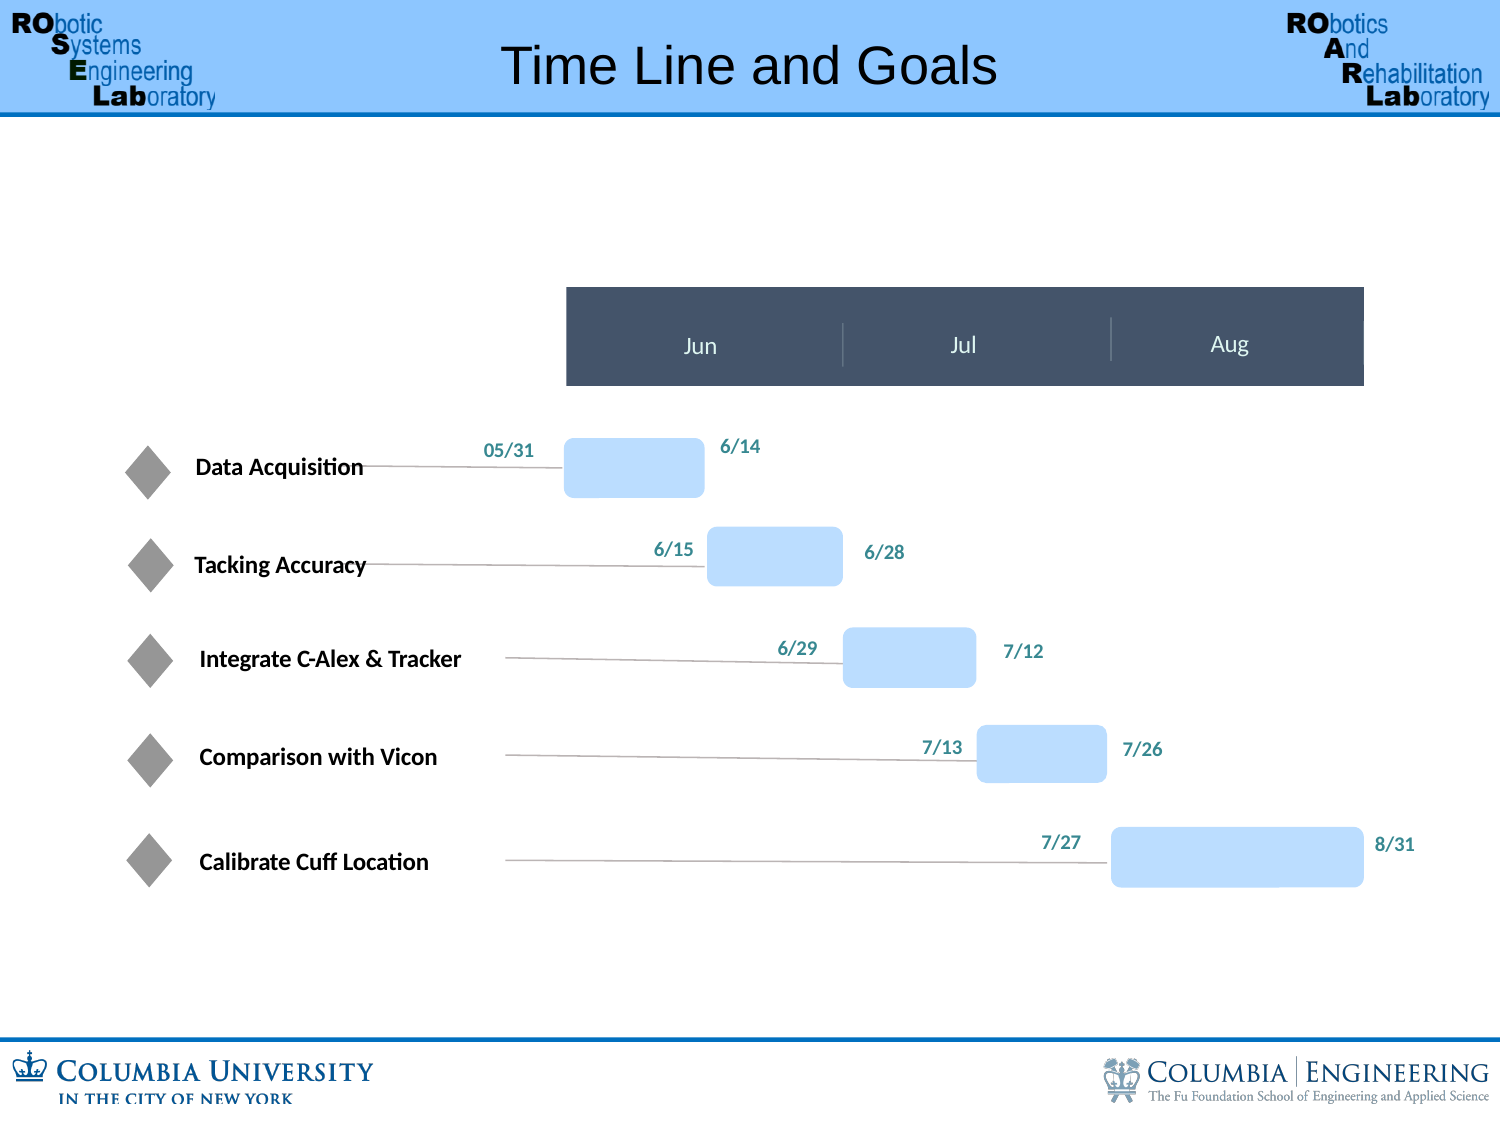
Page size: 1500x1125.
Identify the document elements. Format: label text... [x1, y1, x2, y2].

title Time Line and Goals [103, 22, 1397, 120]
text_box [124, 287, 1462, 888]
